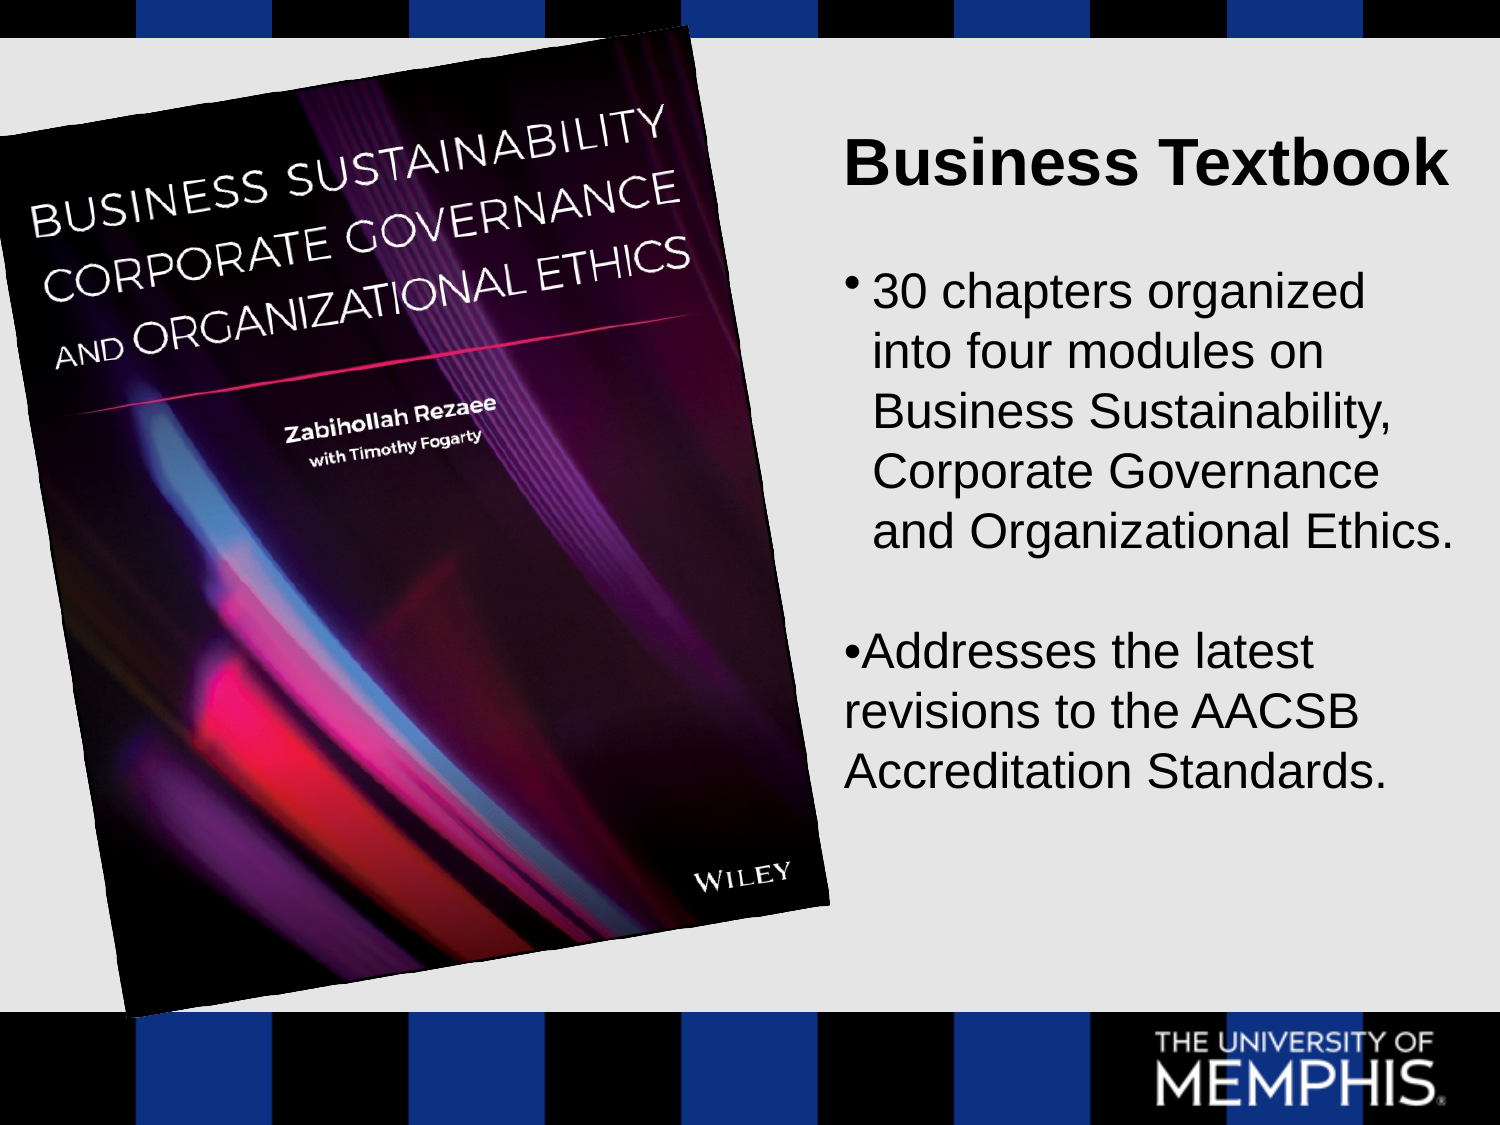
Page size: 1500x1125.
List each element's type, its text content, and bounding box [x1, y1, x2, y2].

text_box Business Textbook 30 chapters organized into four modules on Business Sustainability, Corporate Governance and Organizational Ethics. •Addresses the latest revisions to the AACSB Accreditation Standards. [829, 111, 1472, 866]
picture [0, 0, 1500, 1125]
